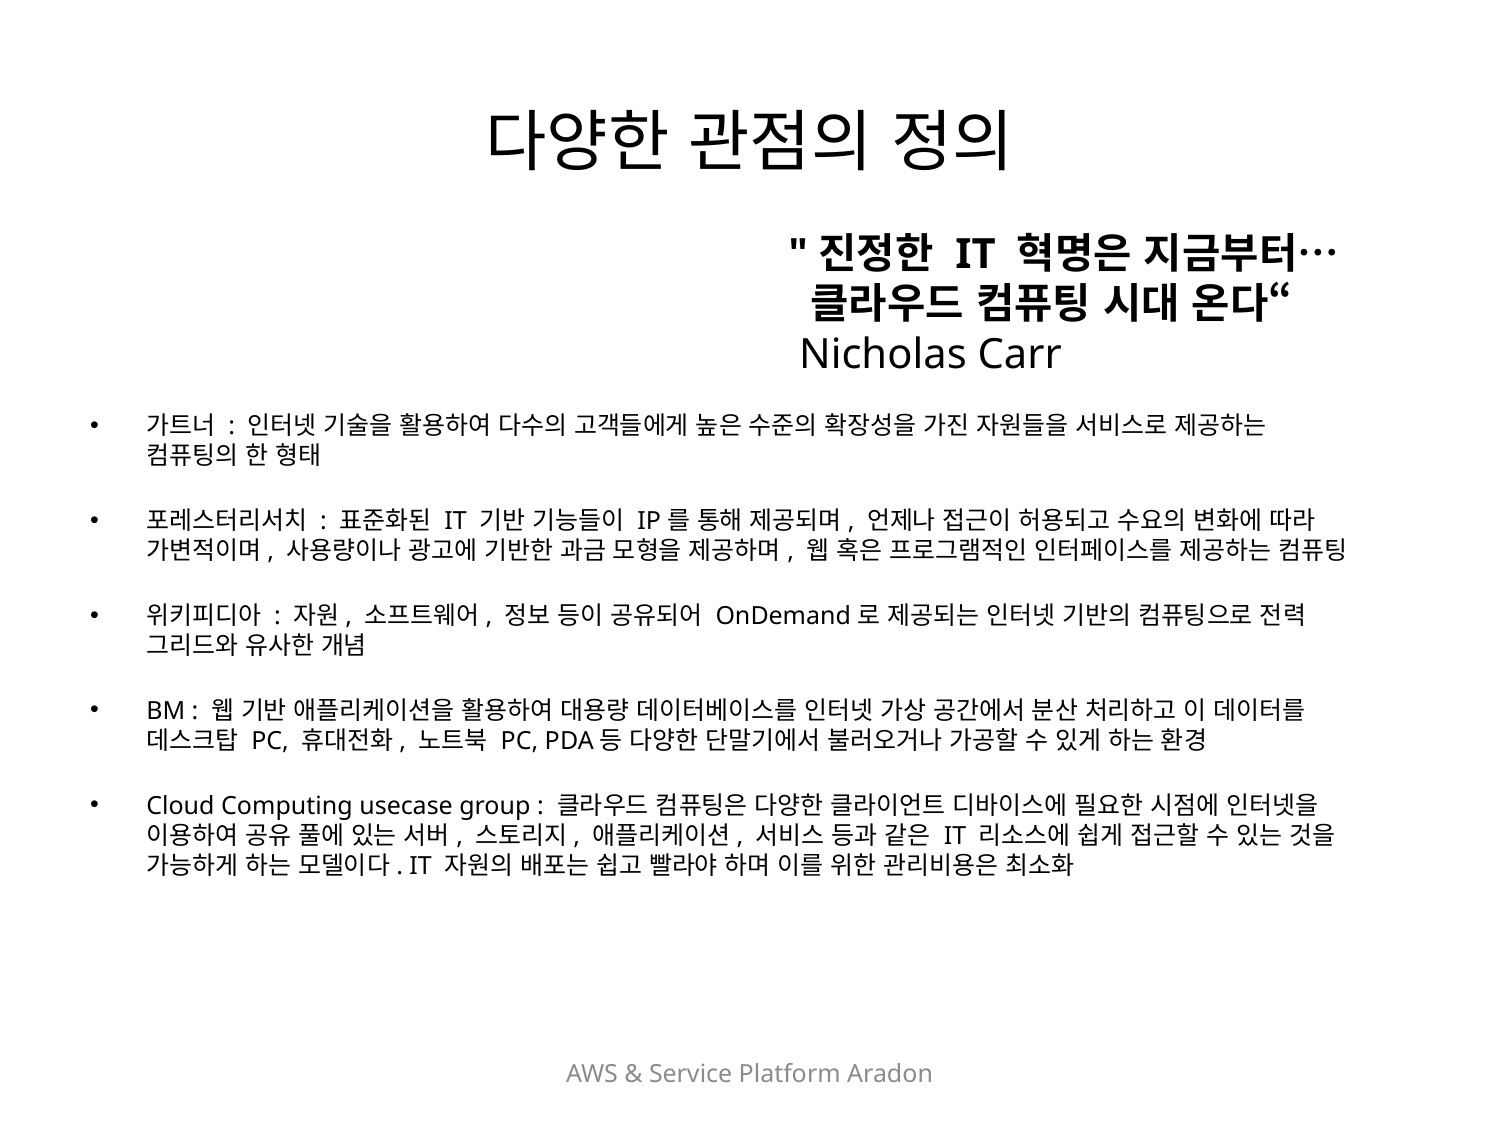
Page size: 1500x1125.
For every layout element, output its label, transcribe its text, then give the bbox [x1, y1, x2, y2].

text_box "진정한 IT 혁명은 지금부터… 클라우드 컴퓨팅 시대 온다“ Nicholas Carr [773, 219, 1424, 385]
title 다양한 관점의 정의 [75, 45, 1425, 233]
list 가트너 : 인터넷 기술을 활용하여 다수의 고객들에게 높은 수준의 확장성을 가진 자원들을 서비스로 제공하는 컴퓨팅의 한 형태 포레스터리서치 : 표준화된 IT 기반 기능들이 IP를 통해 제공되며, 언제나 접근이 허용되고 수요의 변화에 따라 가변적이며, 사용량이나 광고에 기반한 과금 모형을 제공하며, 웹 혹은 프로그램적인 인터페이스를 제공하는 컴퓨팅 위키피디아 : 자원, 소프트웨어, 정보 등이 공유되어 OnDemand로 제공되는 인터넷 기반의 컴퓨팅으로 전력 그리드와 유사한 개념 BM : 웹 기반 애플리케이션을 활용하여 대용량 데이터베이스를 인터넷 가상 공간에서 분산 처리하고 이 데이터를 데스크탑 PC, 휴대전화, 노트북 PC, PDA등 다양한 단말기에서 불러오거나 가공할 수 있게 하는 환경 Cloud Computing usecase group : 클라우드 컴퓨팅은 다양한 클라이언트 디바이스에 필요한 시점에 인터넷을 이용하여 공유 풀에 있는 서버, 스토리지, 애플리케이션, 서비스 등과 같은 IT 리소스에 쉽게 접근할 수 있는 것을 가능하게 하는 모델이다. IT 자원의 배포는 쉽고 빨라야 하며 이를 위한 관리비용은 최소화 [75, 262, 1365, 1005]
footer AWS & Service Platform Aradon [512, 1042, 988, 1103]
